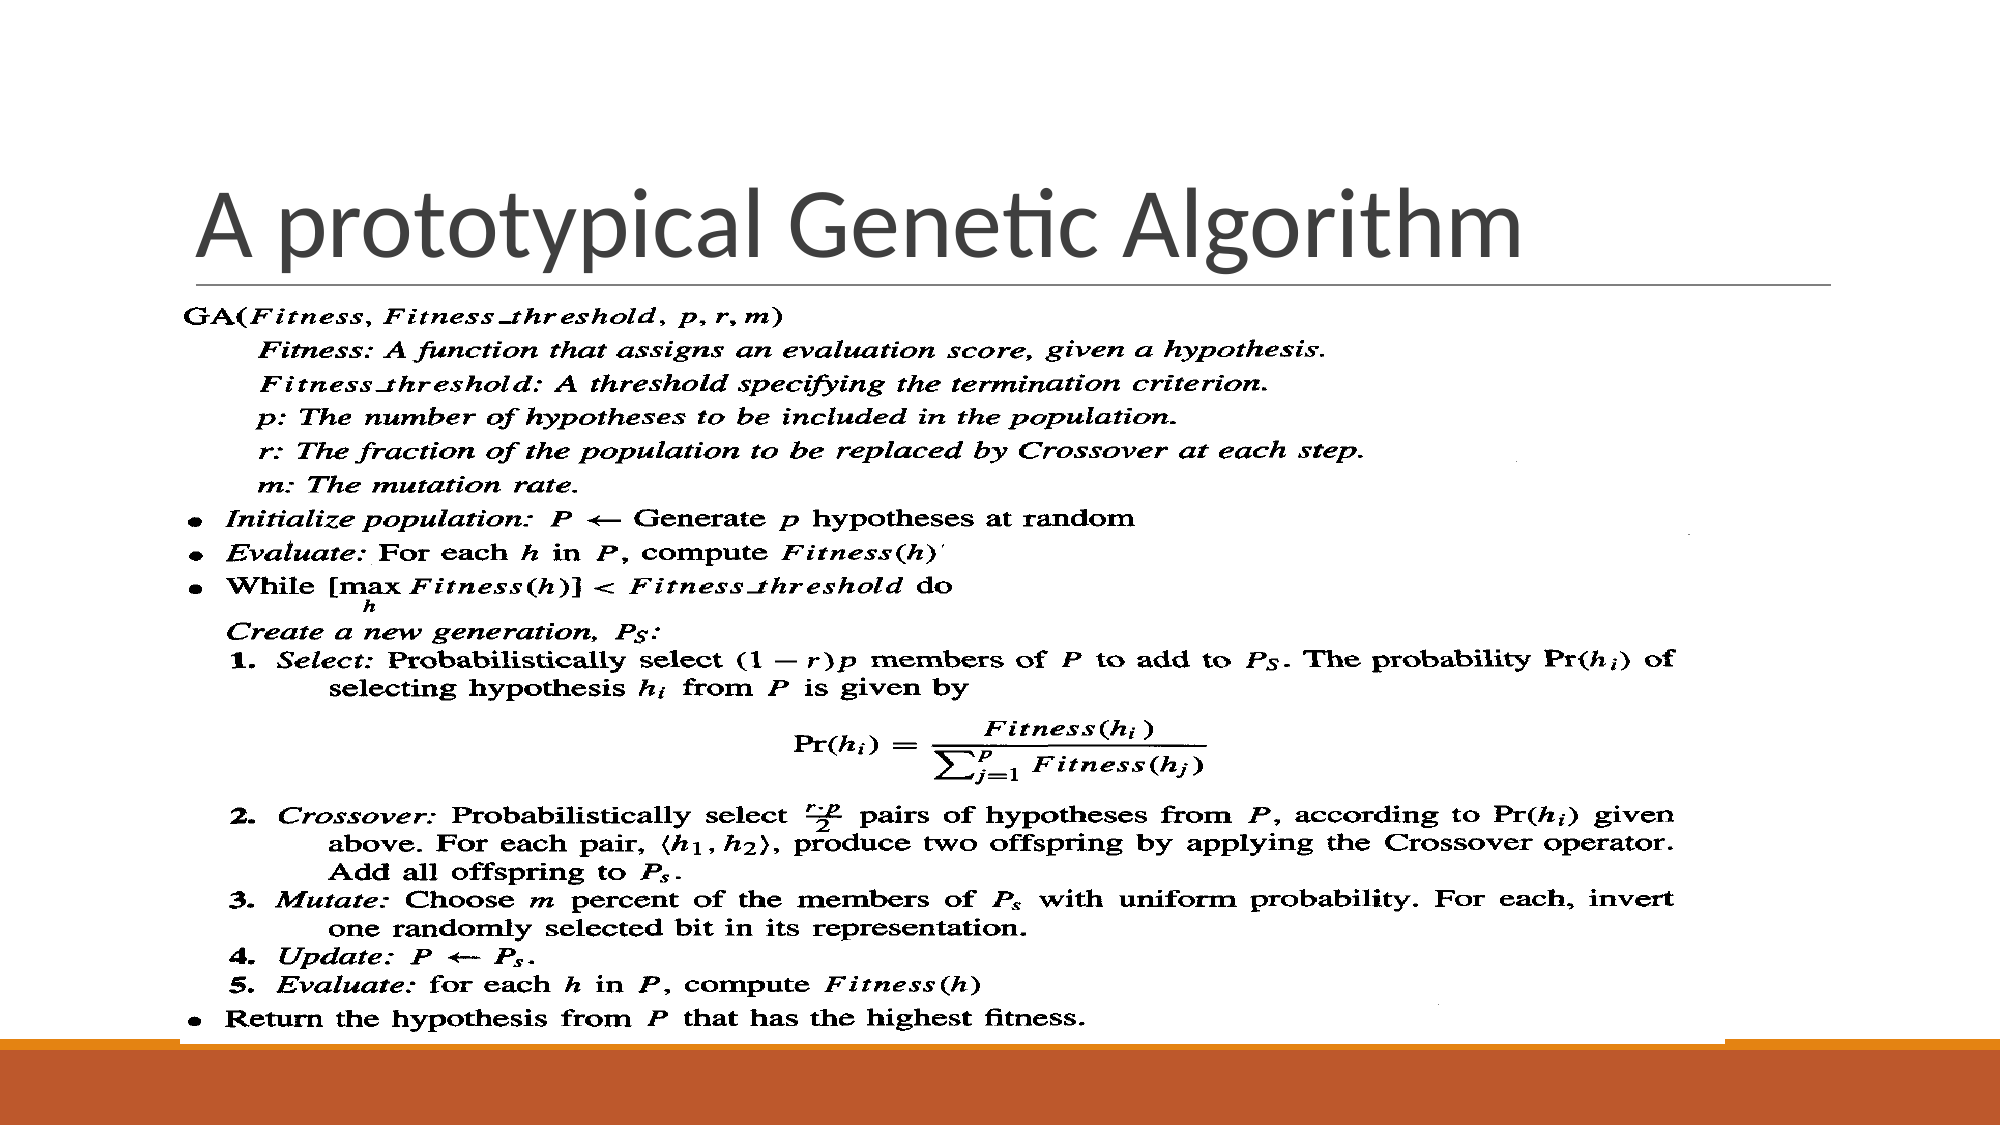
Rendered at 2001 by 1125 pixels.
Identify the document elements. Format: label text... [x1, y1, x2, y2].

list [179, 302, 1726, 1044]
title A prototypical Genetic Algorithm [180, 47, 1830, 285]
